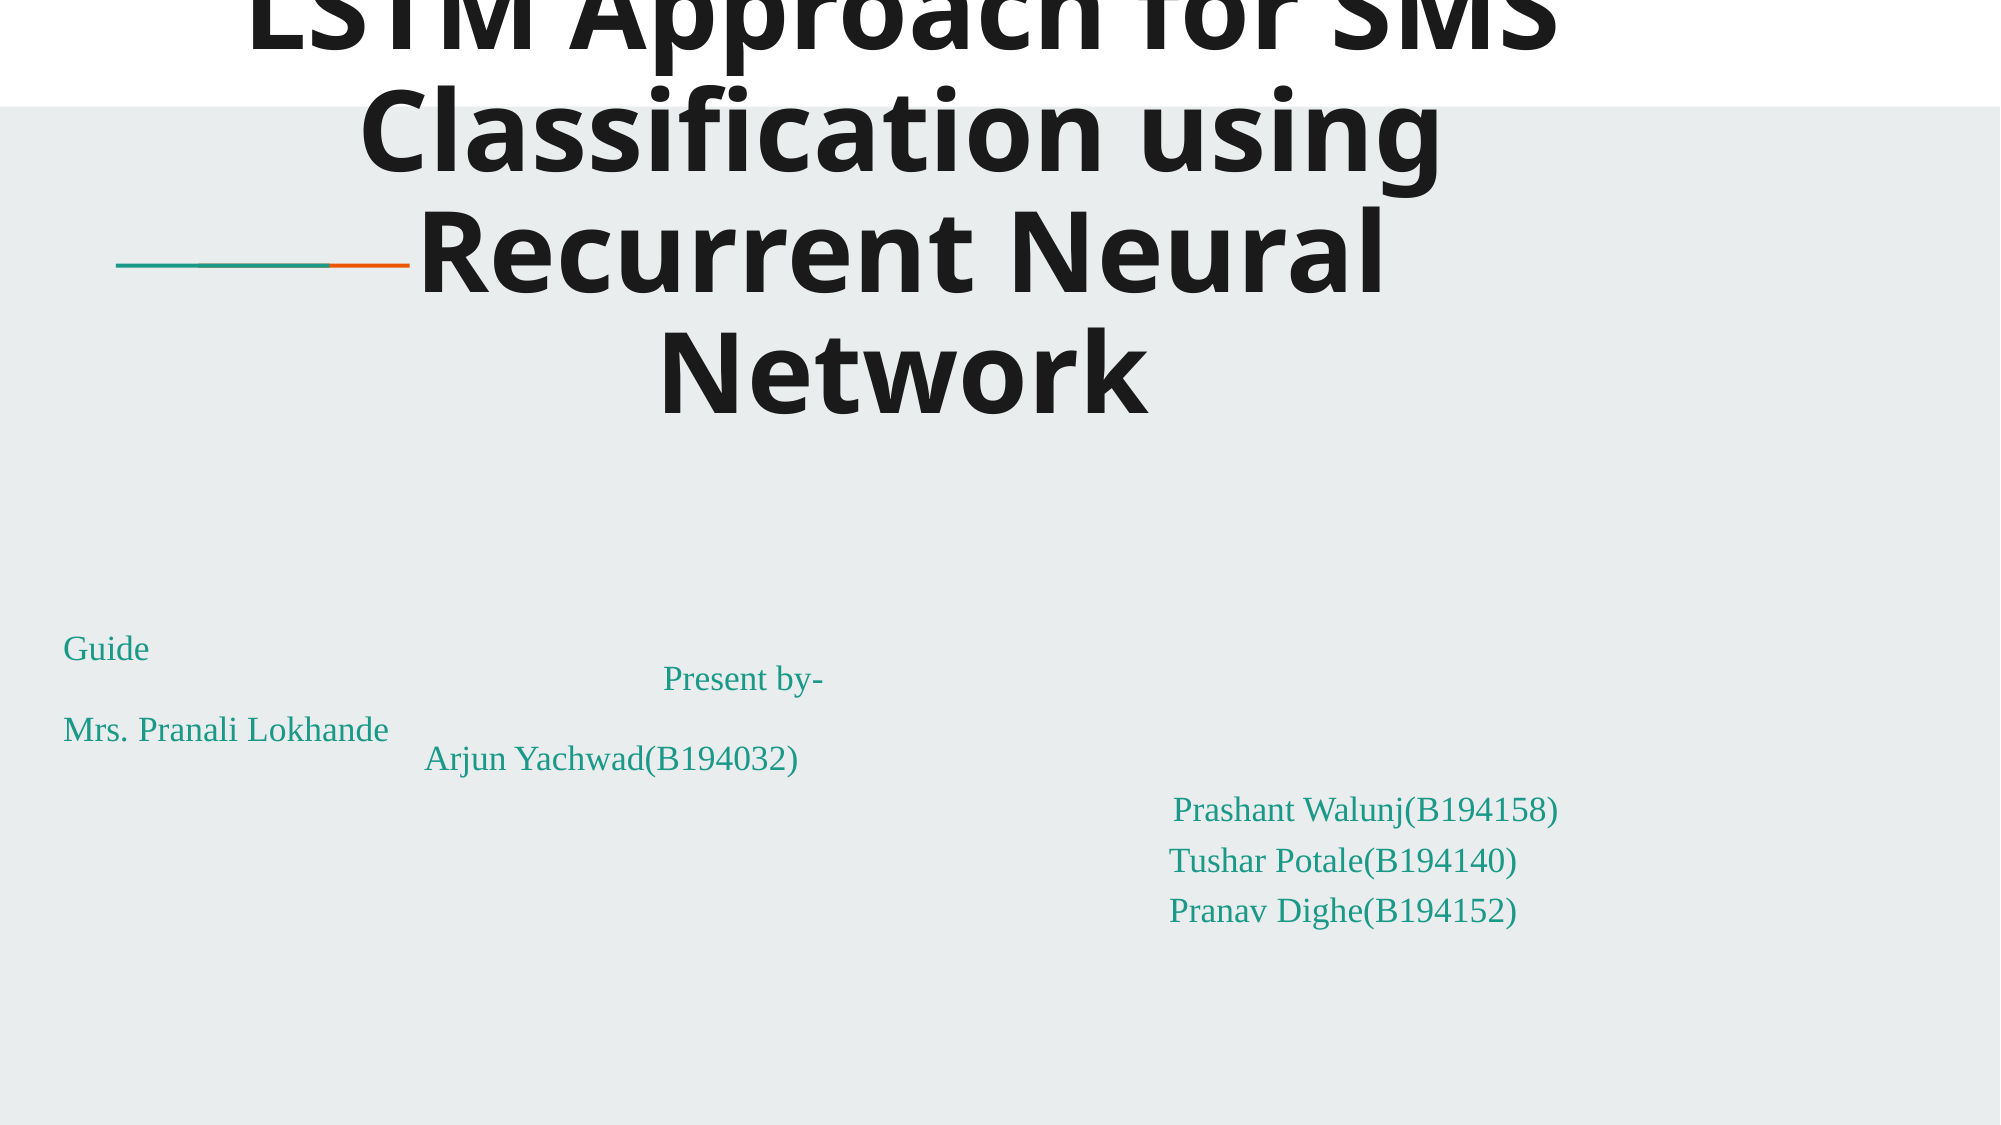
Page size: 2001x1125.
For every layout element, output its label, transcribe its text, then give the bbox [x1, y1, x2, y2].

title LSTM Approach for SMS Classification using Recurrent Neural Network [177, 42, 1628, 446]
subtitle Guide Present by- Mrs. Pranali Lokhande Arjun Yachwad(B194032) Prashant Walunj(B194158) Tushar Potale(B194140) Pranav Dighe(B194152) [48, 629, 1589, 957]
